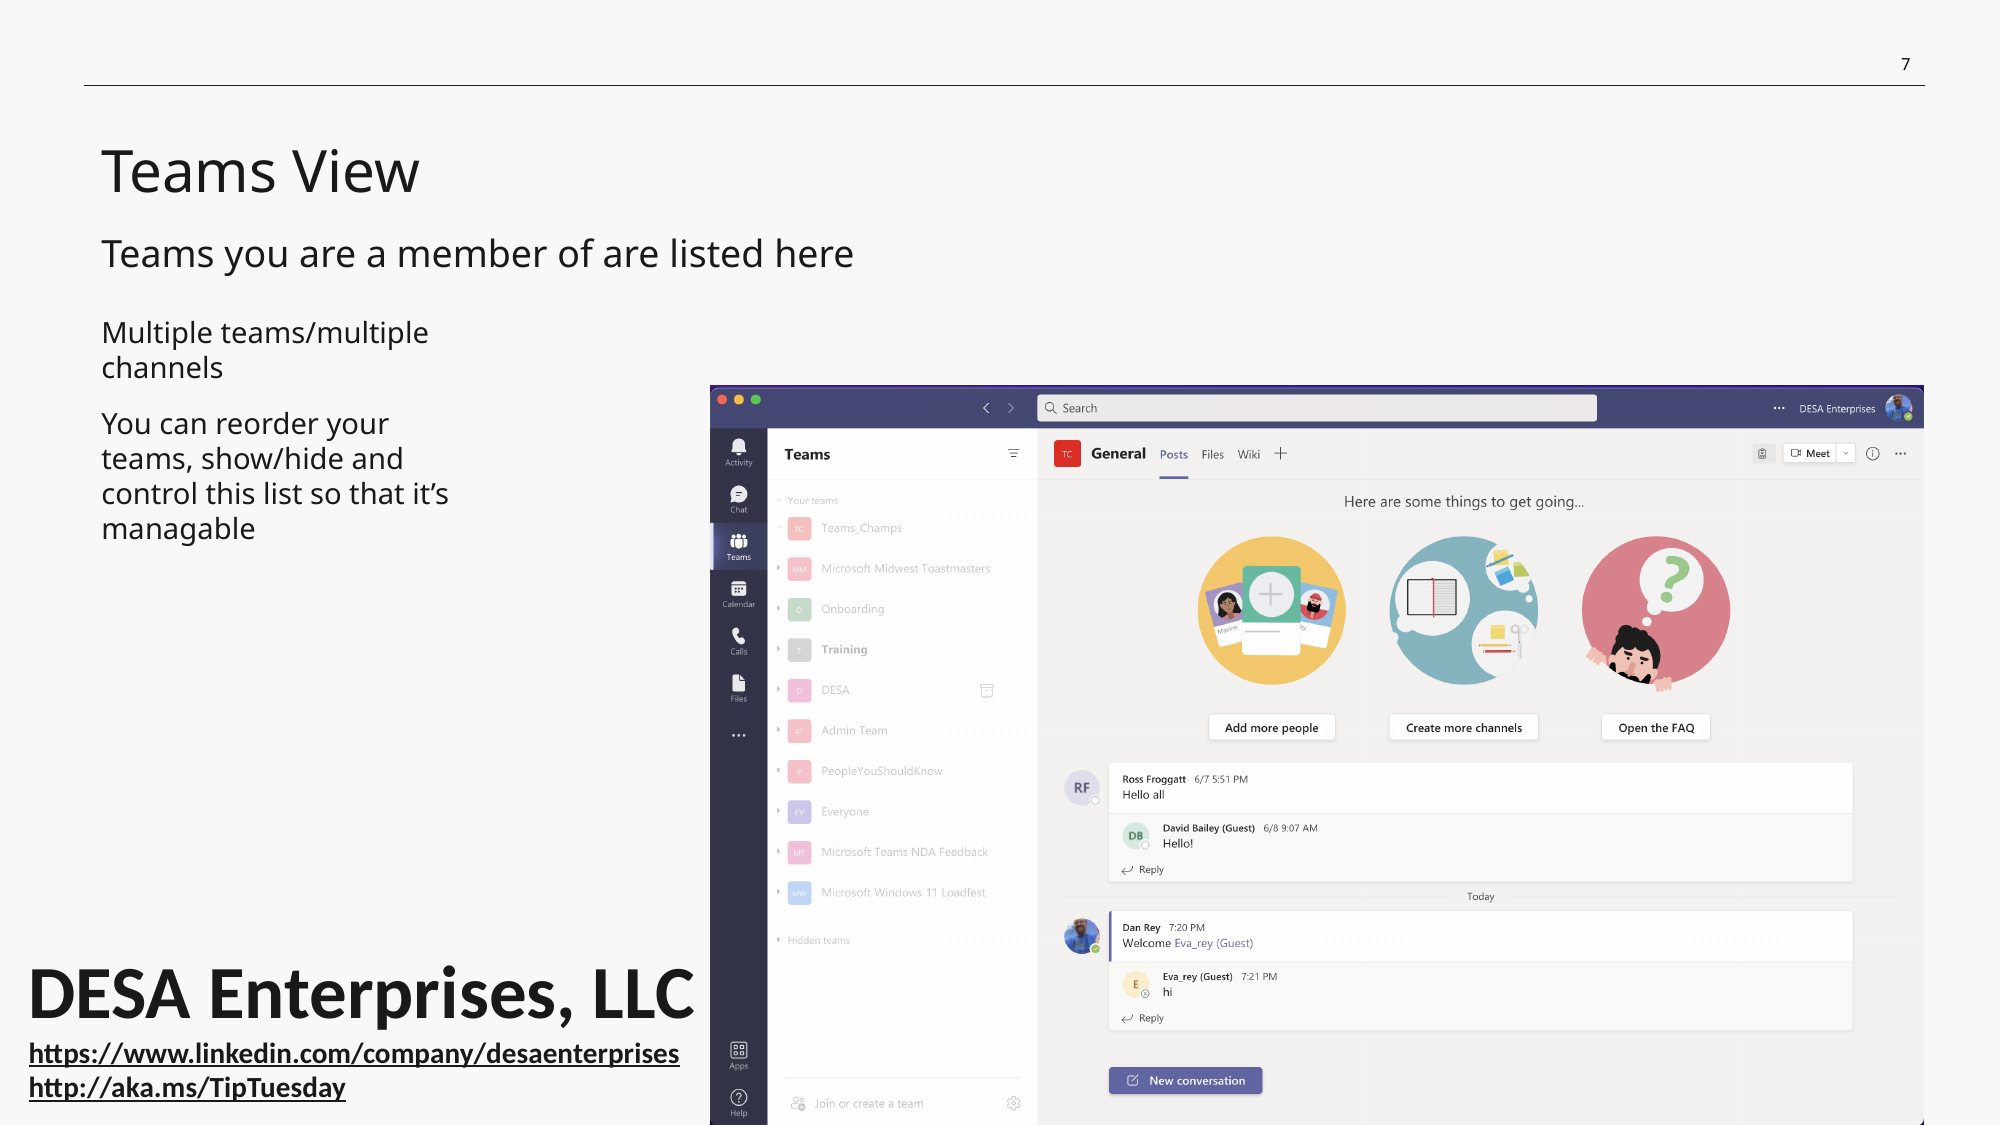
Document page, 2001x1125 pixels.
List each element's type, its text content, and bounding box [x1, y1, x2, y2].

title Teams View [86, 130, 1928, 218]
picture [710, 385, 1924, 1125]
text_box DESA Enterprises, LLC https://www.linkedin.com/company/desaenterprises http://aka.ms/TipTuesday [13, 936, 164, 1087]
slide_number 7 [1713, 46, 1926, 84]
list Teams you are a member of are listed here [86, 222, 1928, 303]
list Multiple teams/multiple channels You can reorder your teams, show/hide and control this list so that it’s managable [86, 307, 475, 976]
